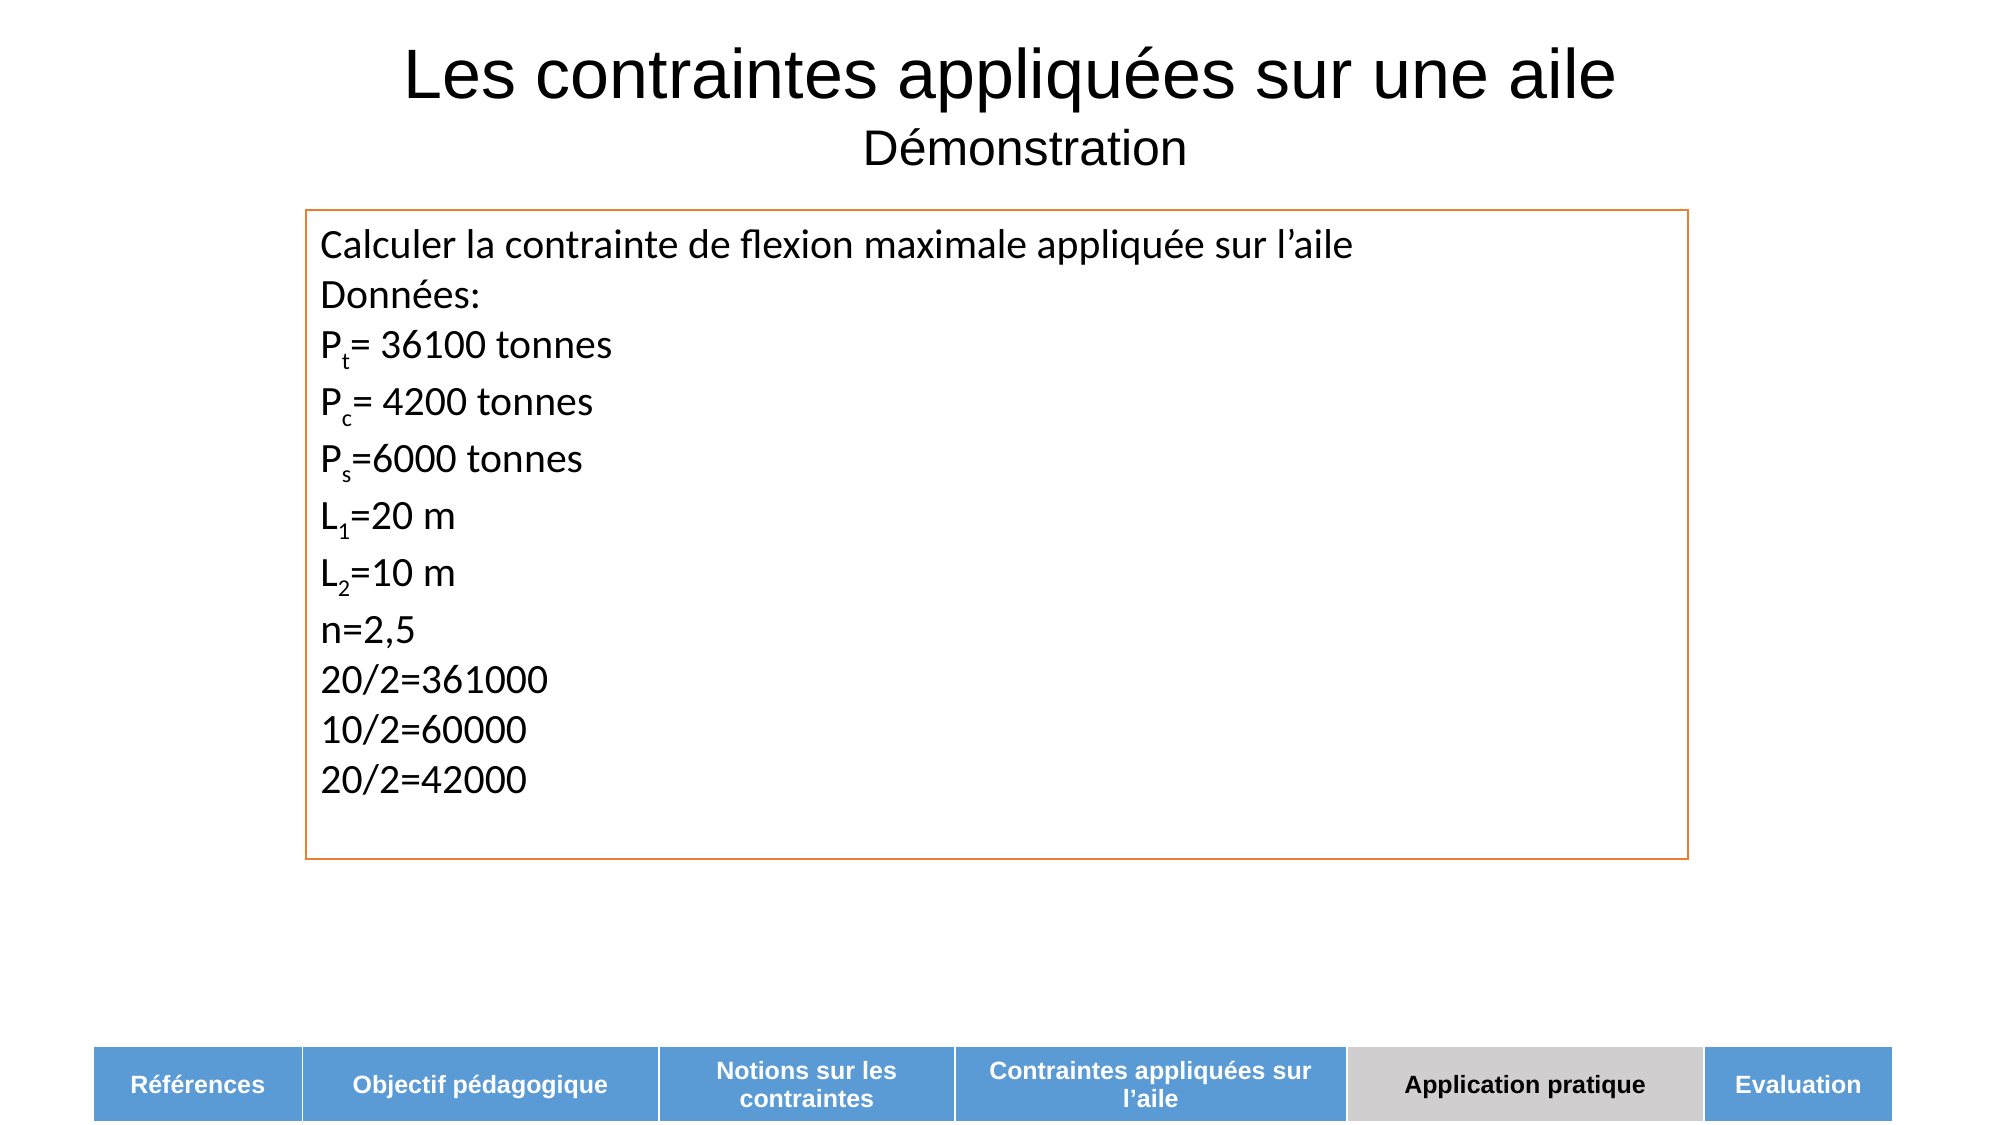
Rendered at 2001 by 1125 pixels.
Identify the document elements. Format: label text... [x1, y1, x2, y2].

table_header Objectif pédagogique [303, 1047, 658, 1121]
table_header Application pratique [1348, 1047, 1703, 1121]
table_header Références [94, 1047, 302, 1121]
table_header Contraintes appliquées sur l’aile [956, 1047, 1346, 1121]
table_header Notions sur les contraintes [660, 1047, 954, 1121]
title Démonstration [557, 120, 1493, 189]
table_header Evaluation [1705, 1047, 1892, 1121]
text_box Les contraintes appliquées sur une aile [299, 20, 1724, 120]
